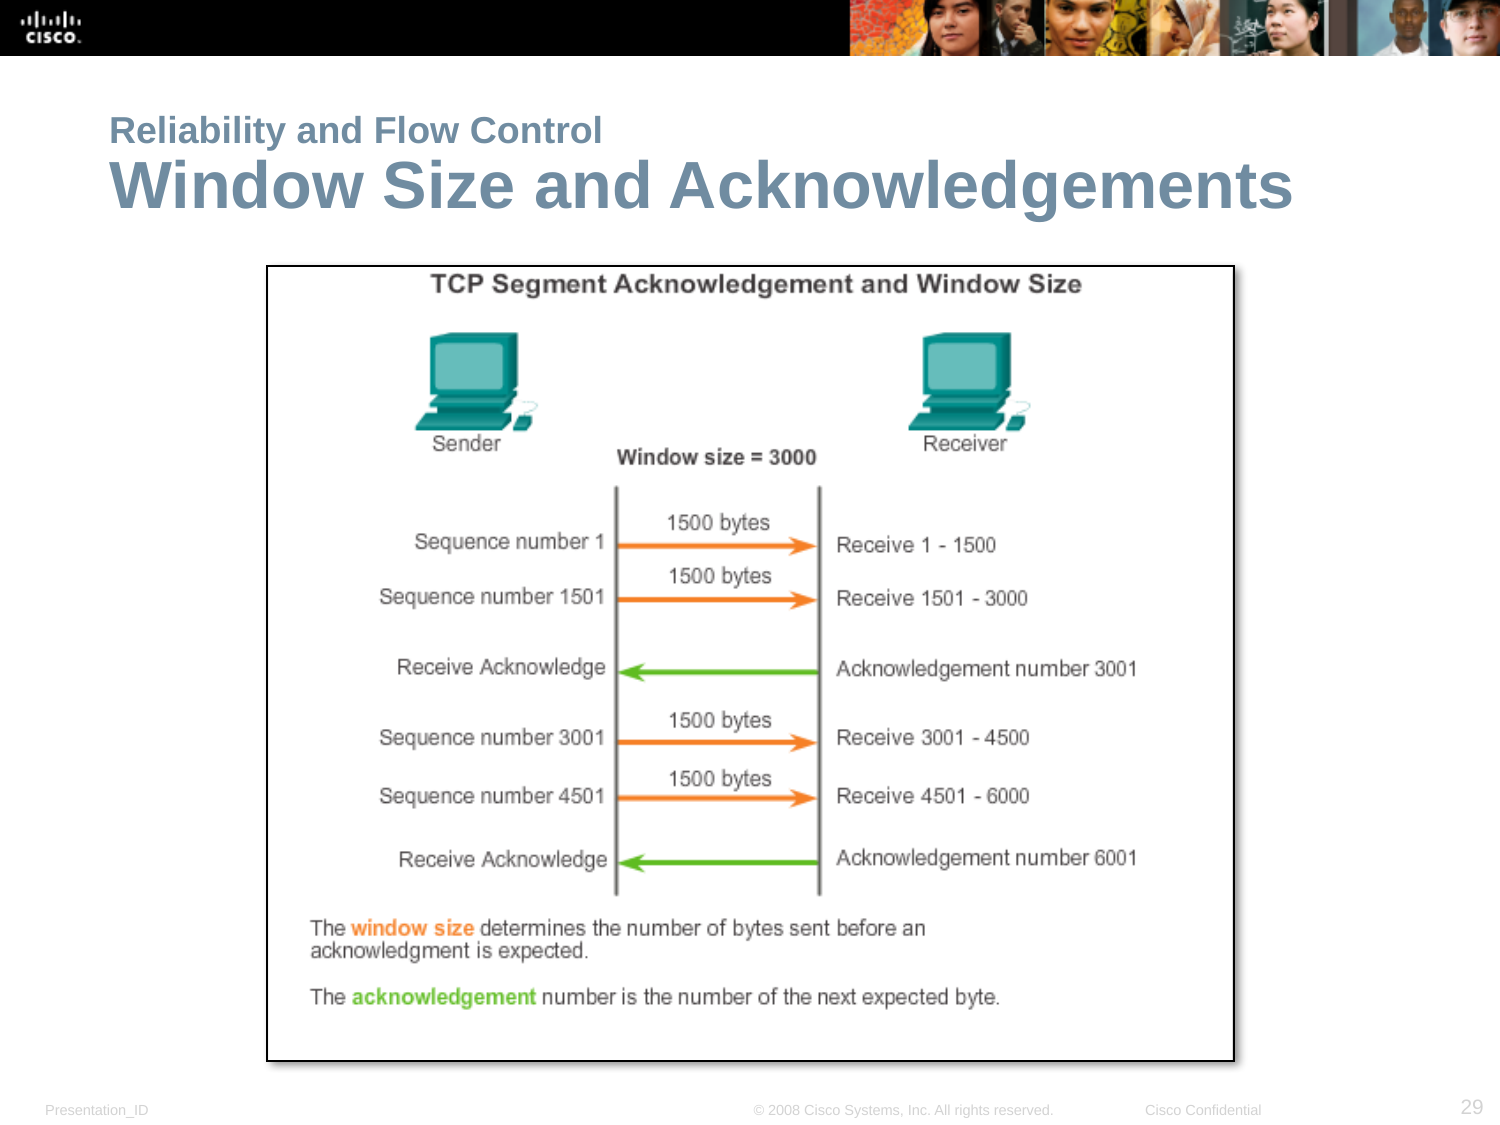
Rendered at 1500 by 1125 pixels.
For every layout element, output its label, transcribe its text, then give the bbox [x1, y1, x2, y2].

picture [0, 0, 1500, 56]
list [268, 266, 1233, 1060]
title Reliability and Flow Control Window Size and Acknowledgements [95, 92, 1432, 231]
